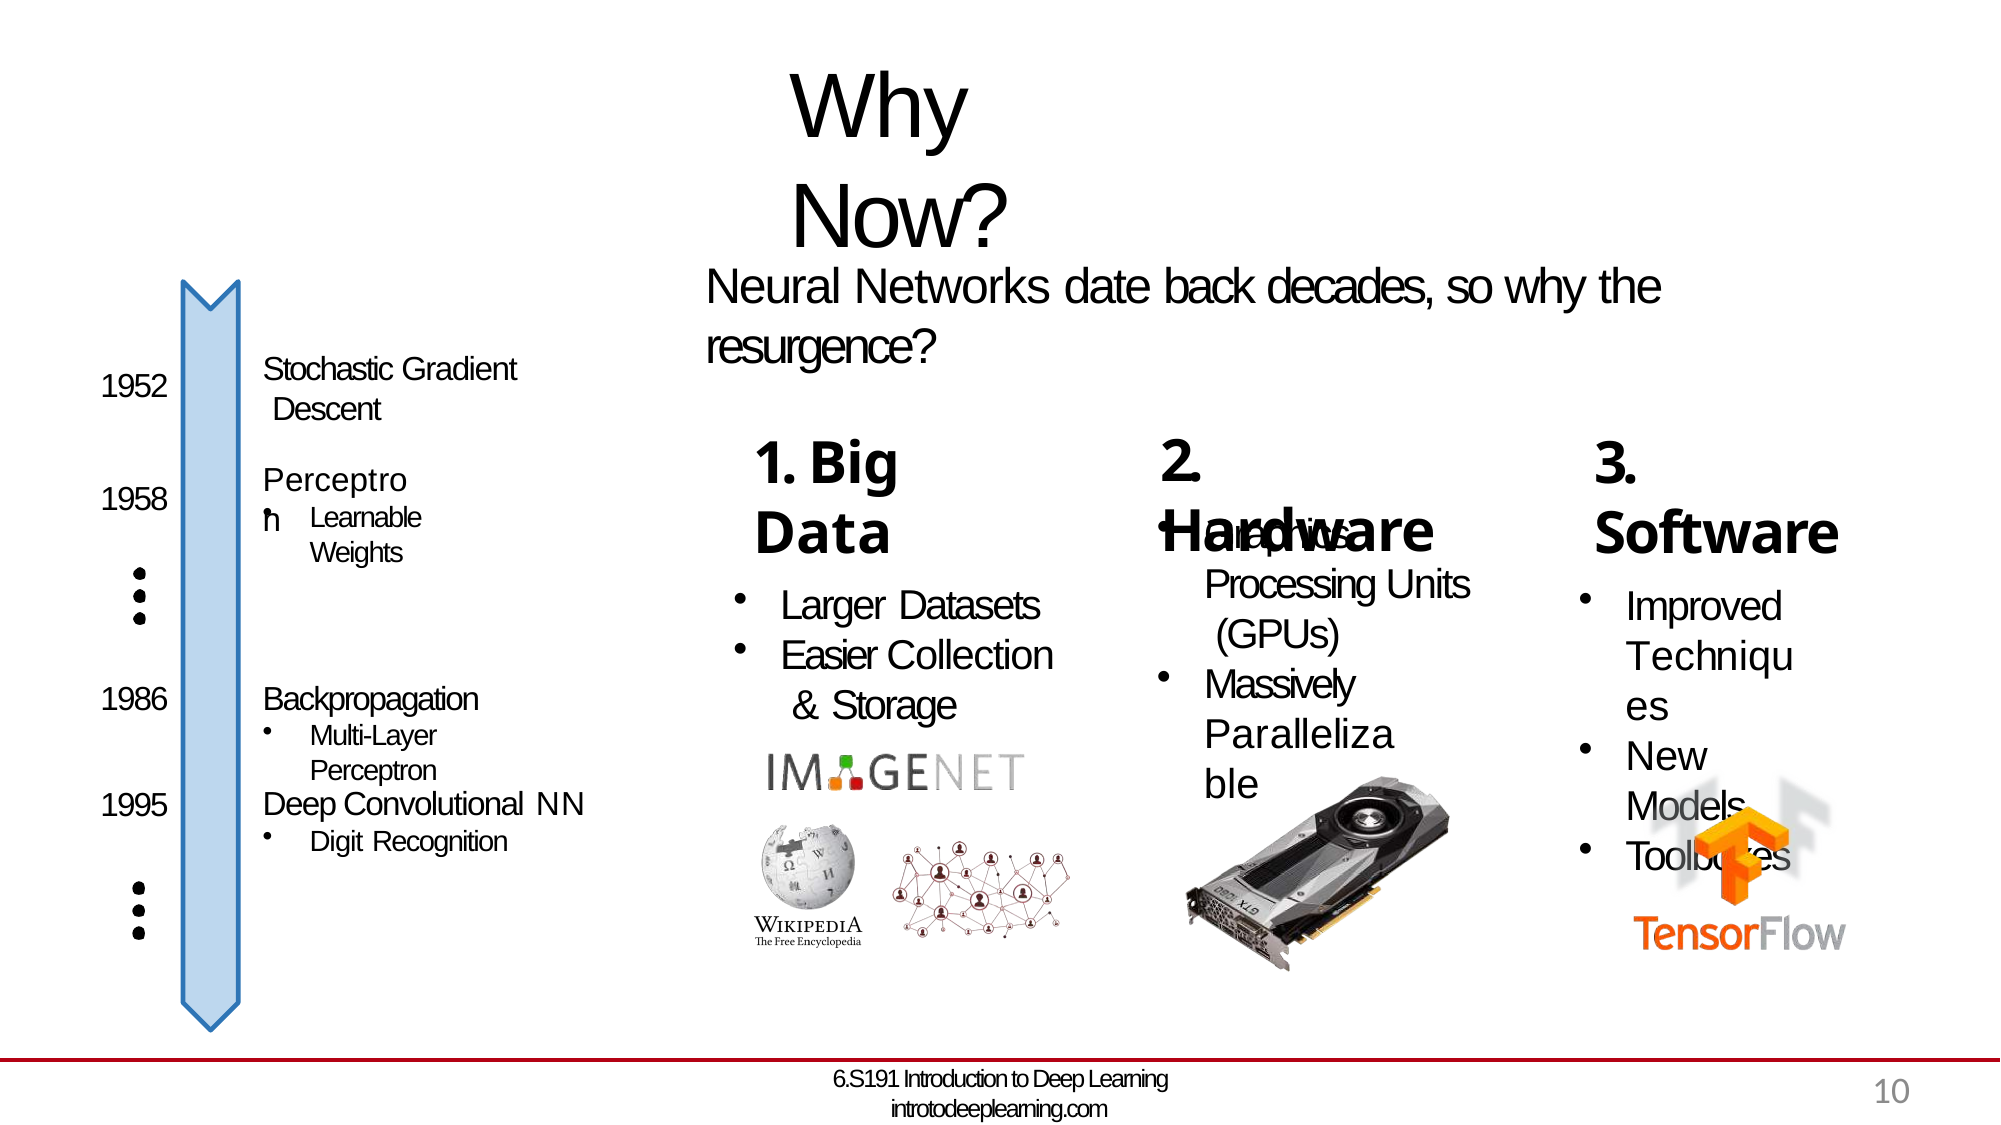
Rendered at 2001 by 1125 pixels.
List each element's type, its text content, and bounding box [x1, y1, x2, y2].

text_box [182, 281, 239, 1031]
text_box [767, 753, 1025, 791]
text_box Perceptron [260, 456, 410, 496]
text_box [133, 567, 146, 580]
text_box [1627, 768, 1851, 958]
text_box [132, 926, 145, 940]
text_box 3. Software Improved Techniques New Models Toolboxes [1576, 403, 1886, 879]
slide_number 6.S191 Introduction to Deep Learning introtodeeplearning.com [810, 1062, 1190, 1125]
text_box [133, 612, 146, 625]
text_box 2. Hardware [1157, 420, 1478, 563]
text_box 1986 [98, 675, 170, 717]
text_box Learnable Weights [260, 496, 522, 569]
text_box 1995 [98, 780, 170, 823]
text_box Graphics Processing Units (GPUs) Massively Parallelizable [1154, 504, 1473, 807]
text_box 1958 [98, 474, 170, 517]
text_box [1185, 776, 1450, 972]
text_box Neural Networks date back decades, so why the resurgence? [702, 251, 1907, 374]
slide_number 10 [1449, 1065, 1910, 1122]
title Why Now? [787, 44, 1213, 251]
text_box [746, 810, 870, 953]
text_box 1952 [98, 362, 170, 404]
text_box [133, 589, 146, 603]
text_box [892, 841, 1070, 939]
text_box Stochastic Gradient Descent [260, 343, 521, 427]
text_box 1. Big Data Larger Datasets Easier Collection & Storage [731, 404, 1056, 729]
text_box [132, 904, 145, 917]
text_box [132, 881, 145, 895]
text_box Deep Convolutional NN Digit Recognition [260, 780, 591, 858]
text_box Backpropagation Multi-Layer Perceptron [260, 675, 574, 787]
